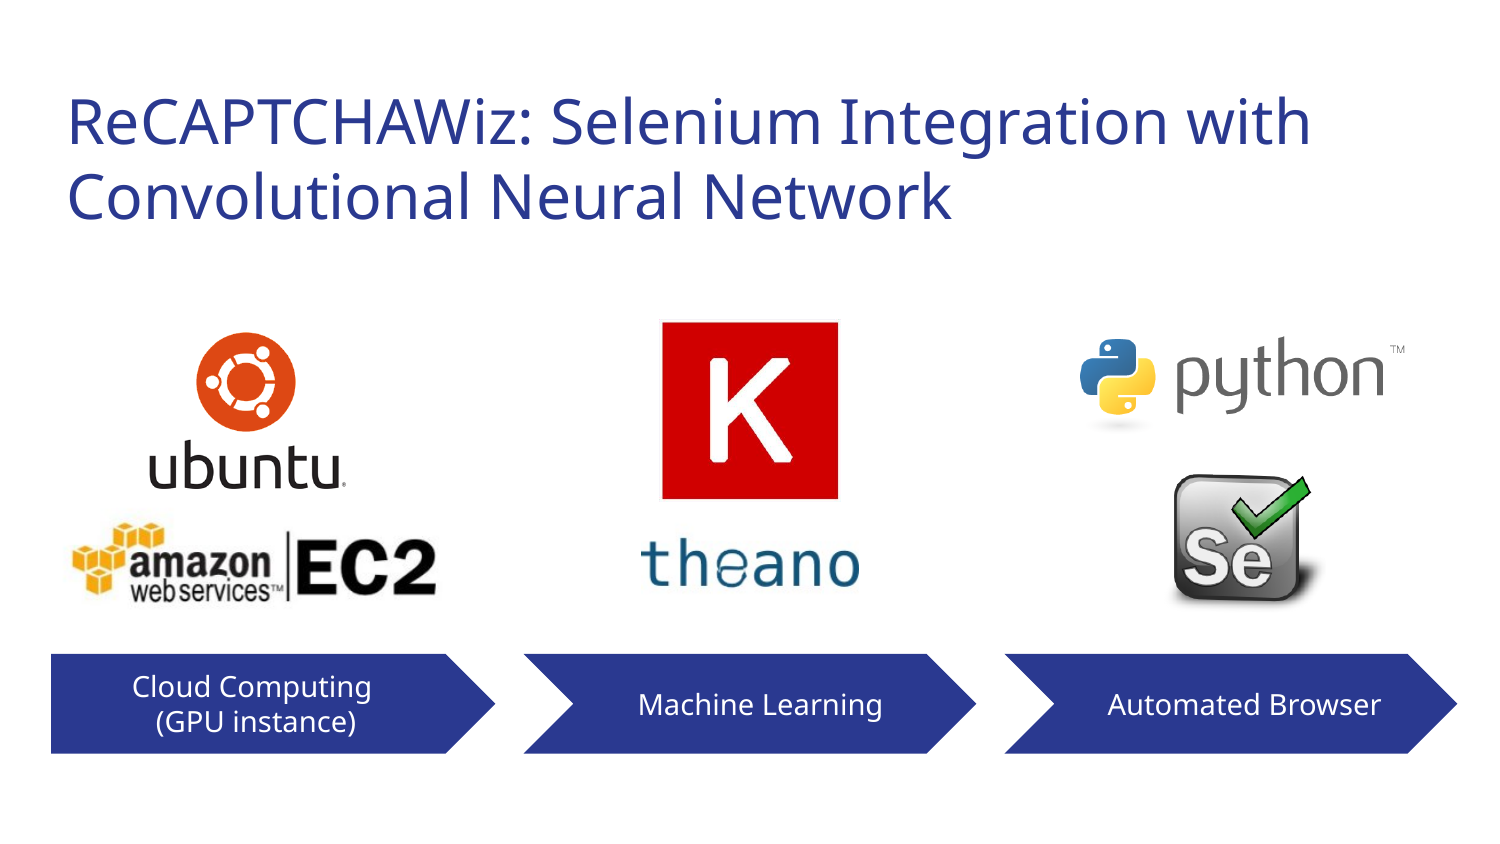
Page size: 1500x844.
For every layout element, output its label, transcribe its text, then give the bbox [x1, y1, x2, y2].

picture [27, 332, 485, 655]
picture [1163, 466, 1326, 613]
picture [1026, 315, 1436, 455]
text_box [1004, 653, 1458, 754]
list Automated Browser [1059, 678, 1430, 730]
list Cloud Computing (GPU instance) [51, 678, 461, 730]
text_box [523, 653, 977, 754]
picture [641, 319, 859, 672]
list Machine Learning [575, 678, 946, 730]
text_box [51, 662, 496, 754]
title ReCAPTCHAWiz: Selenium Integration with Convolutional Neural Network [51, 67, 1449, 167]
